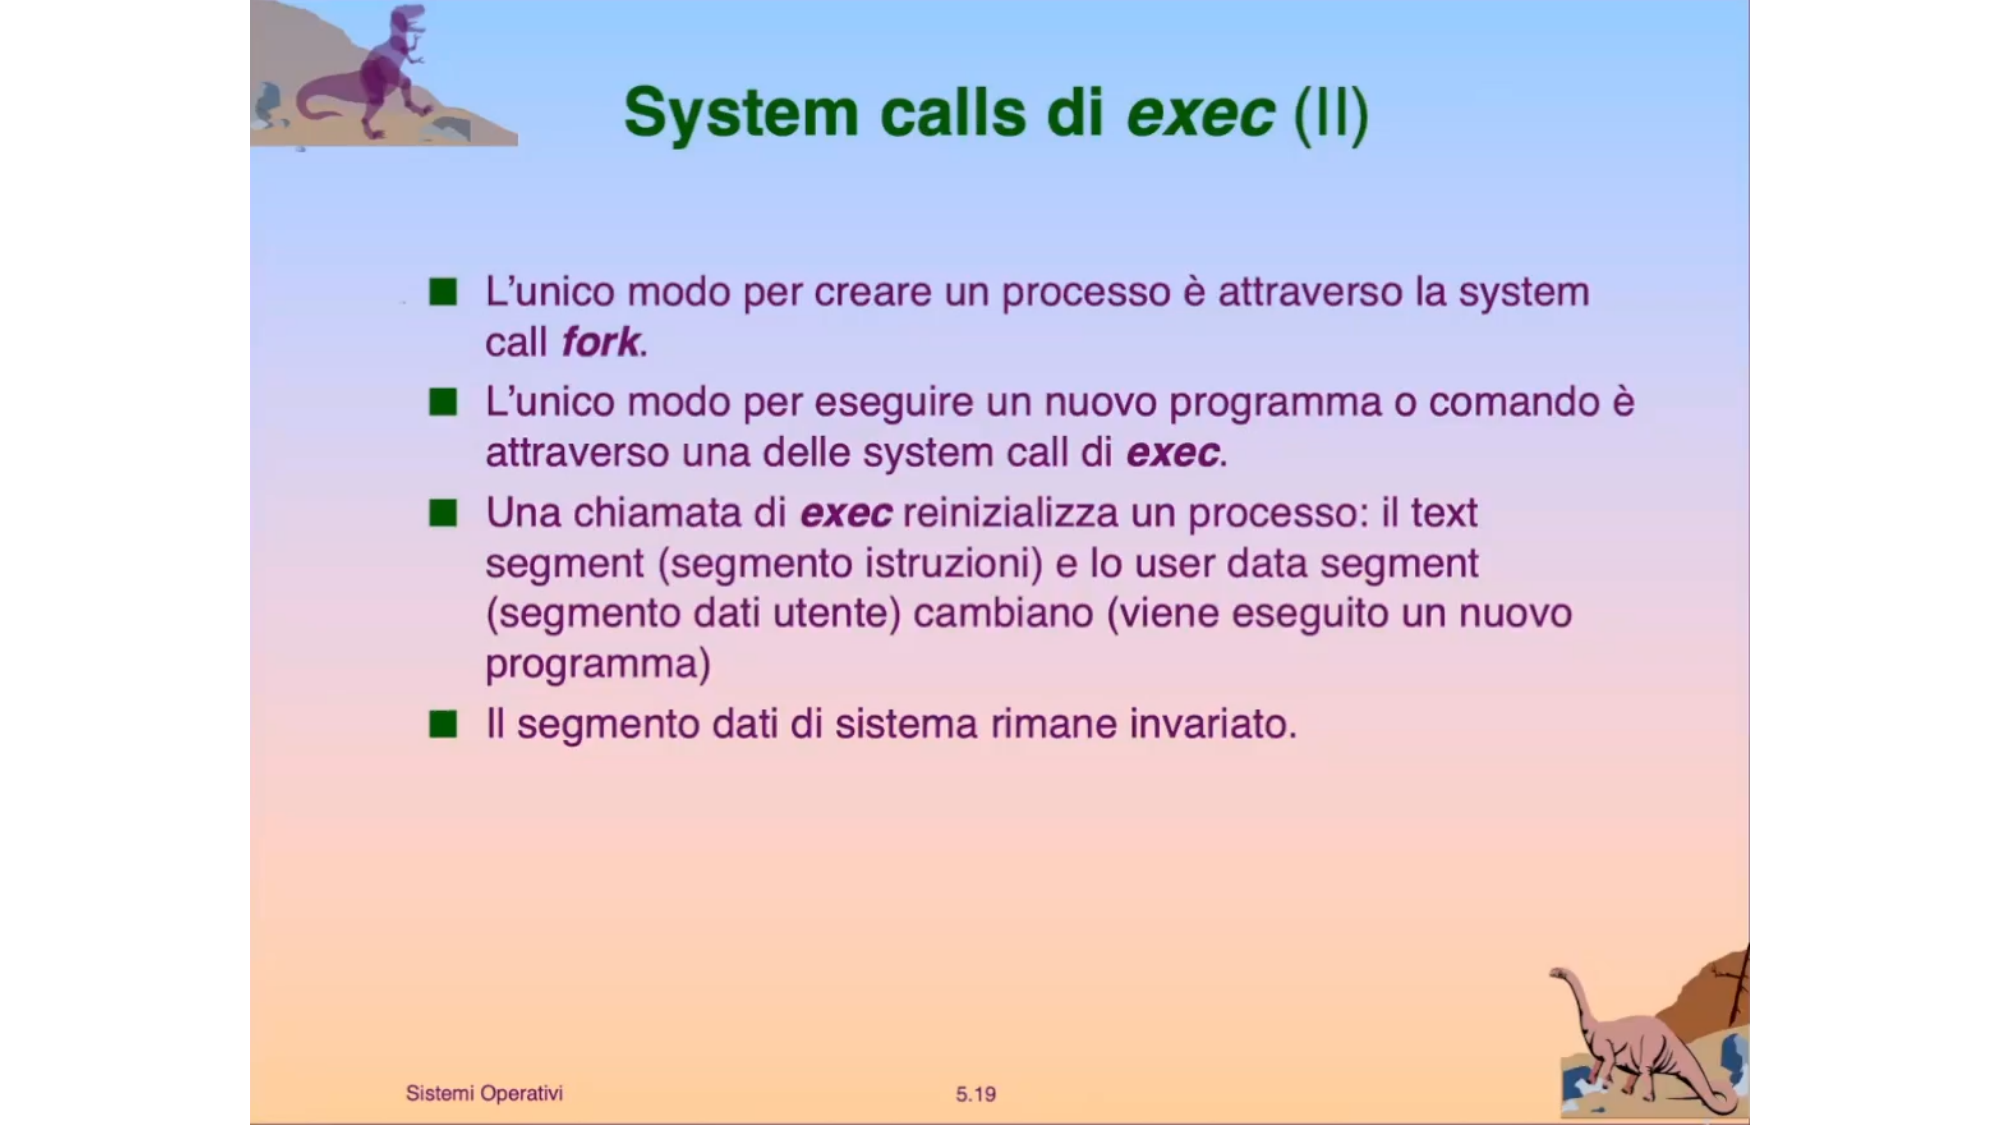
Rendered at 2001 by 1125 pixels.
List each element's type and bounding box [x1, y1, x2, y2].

picture [250, 0, 1750, 1125]
